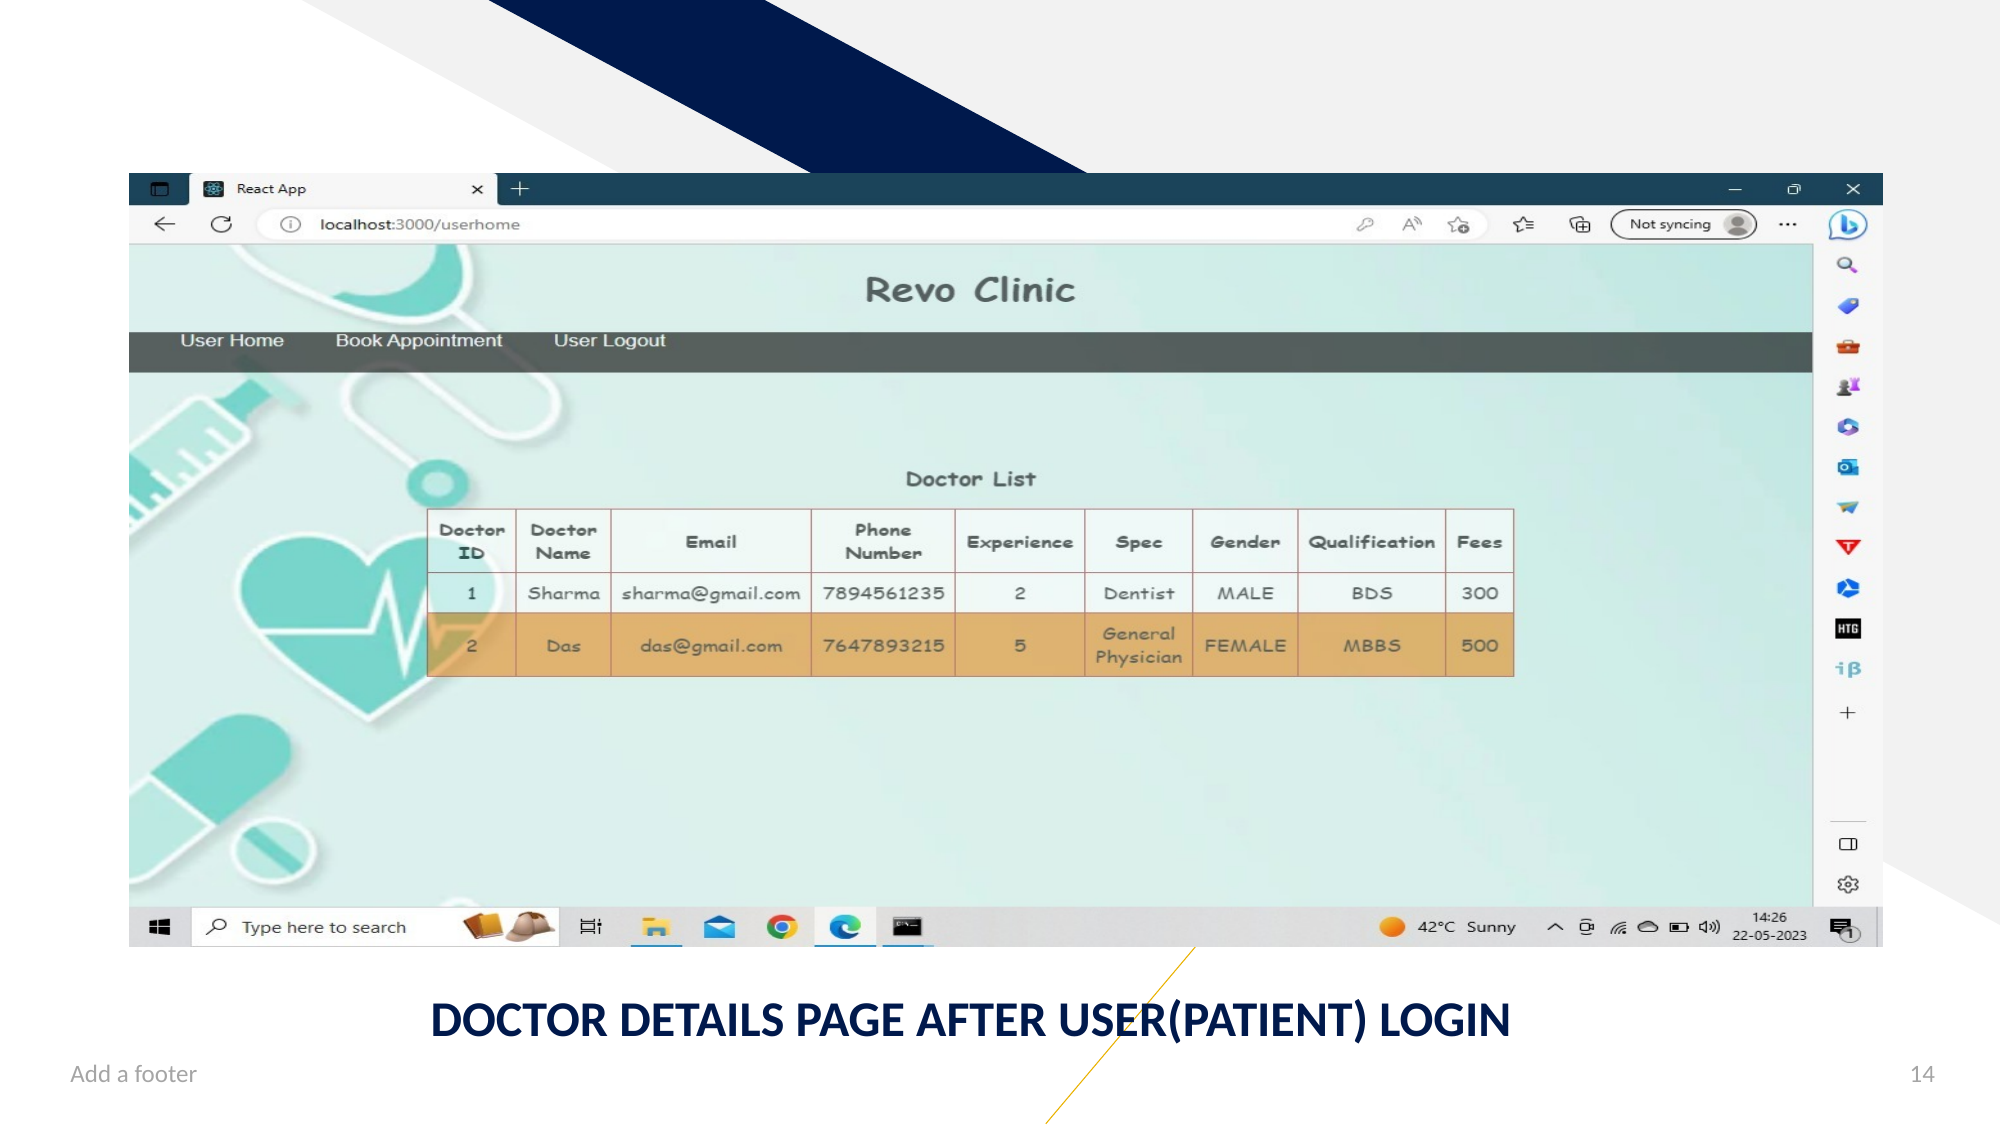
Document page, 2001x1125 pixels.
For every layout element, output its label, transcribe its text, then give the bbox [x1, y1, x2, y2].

footer Add a footer [55, 1042, 731, 1103]
slide_number 14 [1828, 1042, 1950, 1103]
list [129, 173, 1883, 947]
title DOCTOR DETAILS PAGE AFTER USER(PATIENT) LOGIN [415, 977, 1621, 1048]
